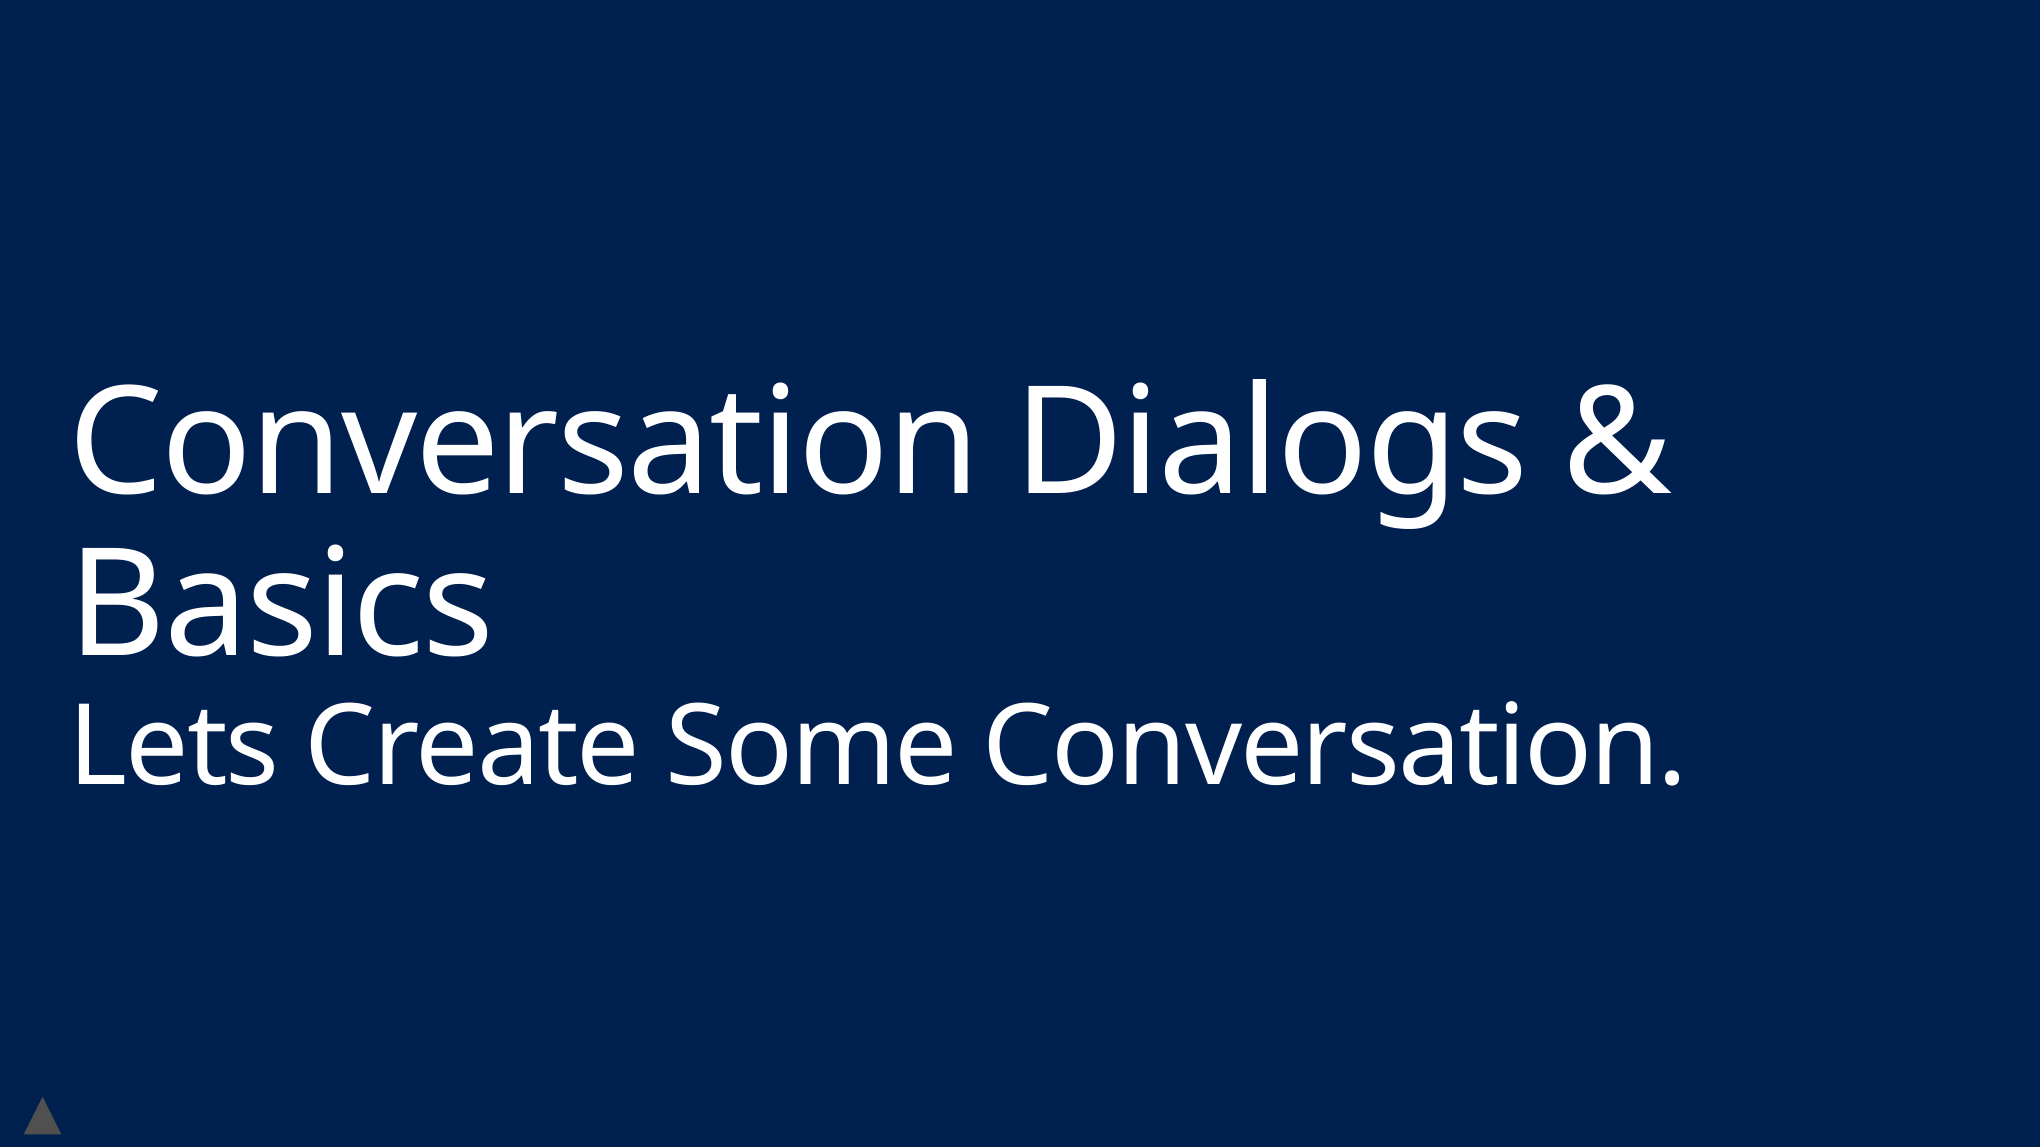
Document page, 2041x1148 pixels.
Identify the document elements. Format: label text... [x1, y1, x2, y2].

text_box [23, 1096, 62, 1136]
title Conversation Dialogs & Basics Lets Create Some Conversation. [45, 348, 1996, 666]
